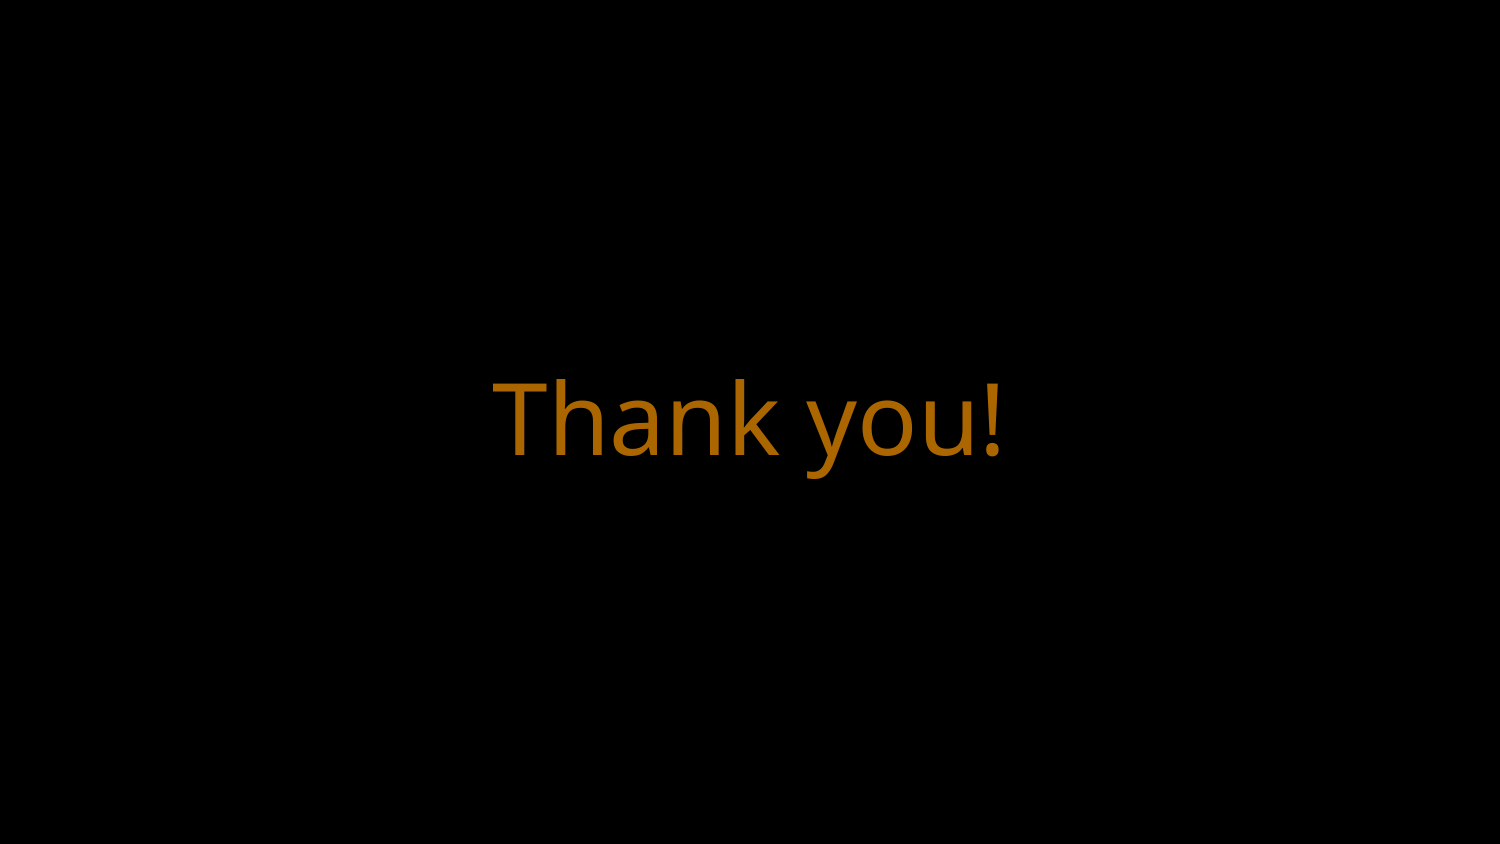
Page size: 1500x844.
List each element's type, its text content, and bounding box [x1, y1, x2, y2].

title Thank you! [211, 340, 1289, 504]
